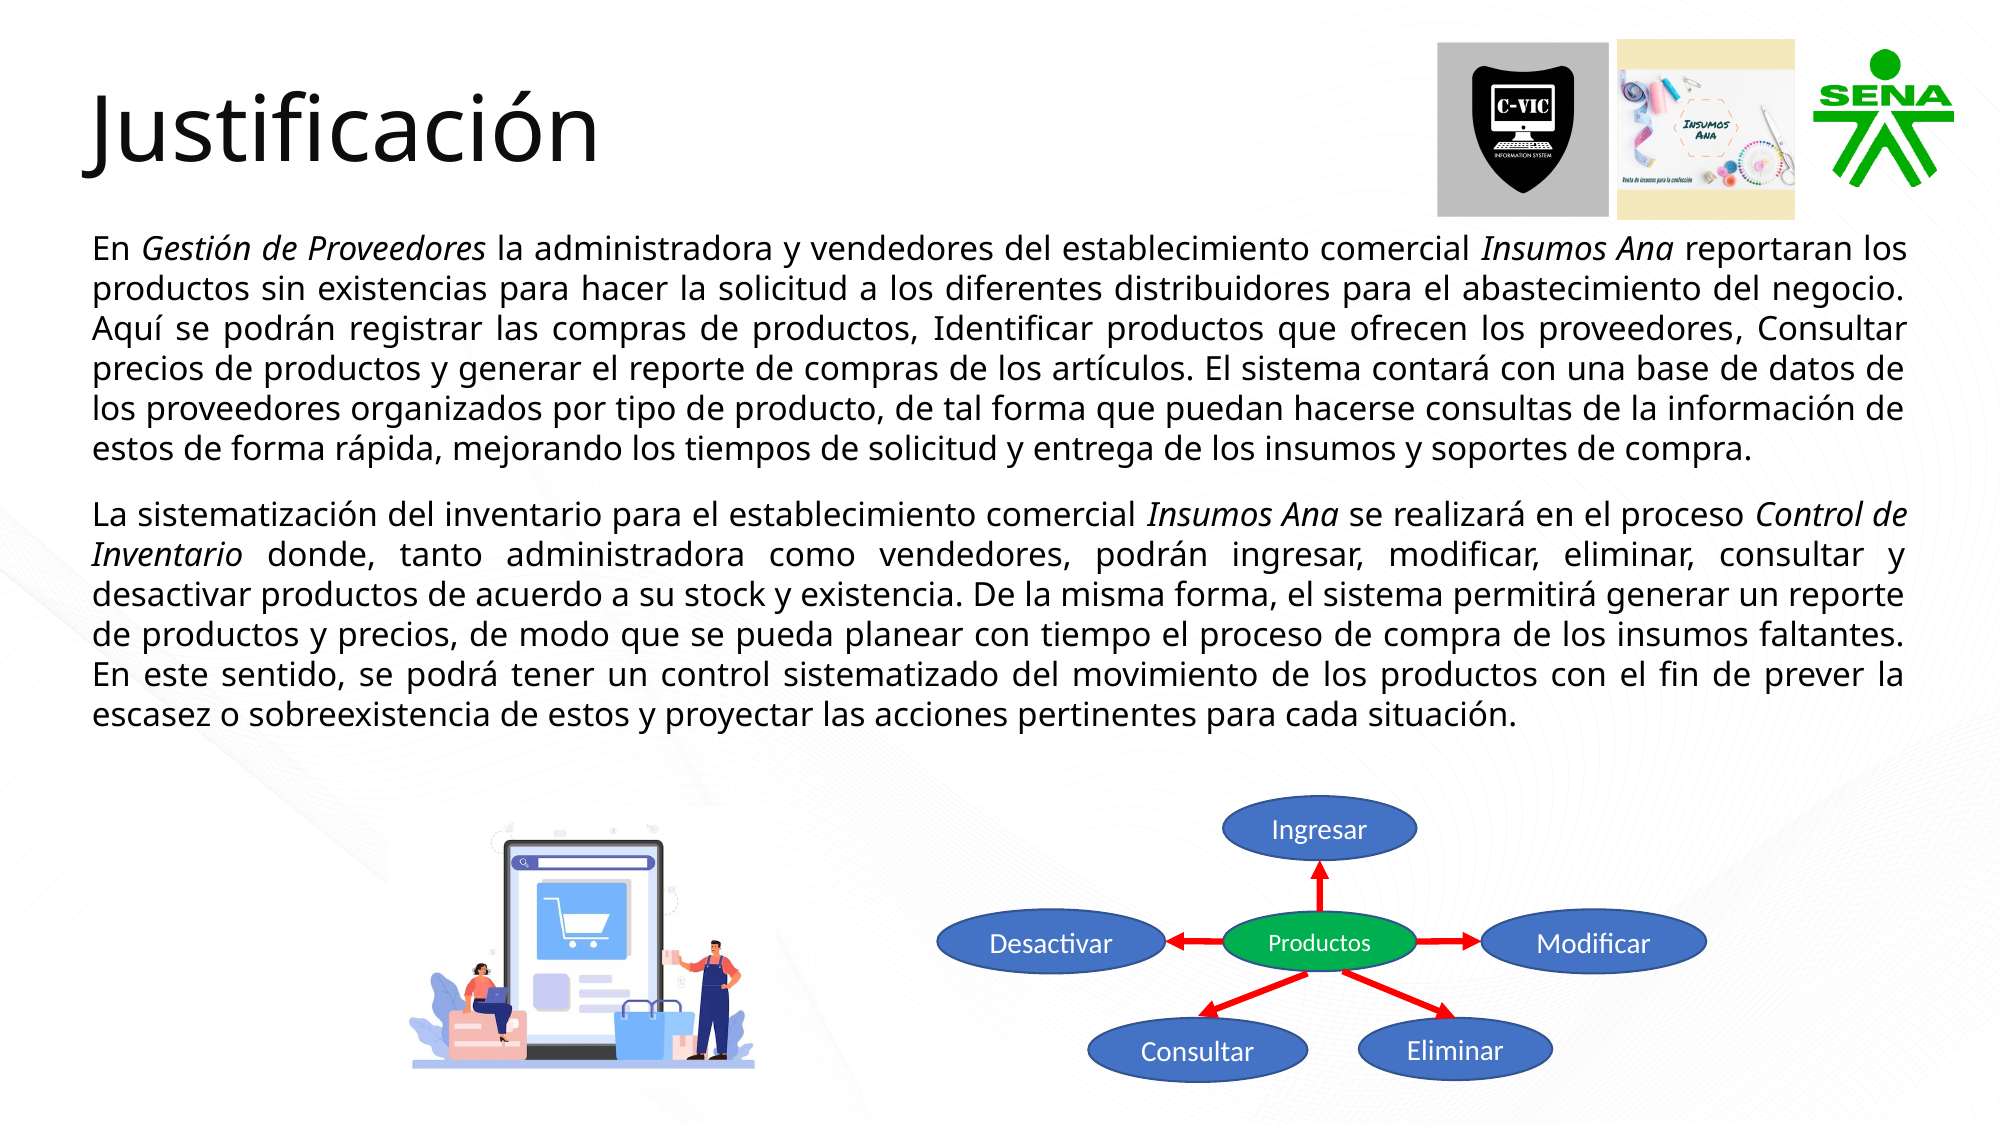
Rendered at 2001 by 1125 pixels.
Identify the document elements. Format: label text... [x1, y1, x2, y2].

text_box Consultar [1087, 1016, 1309, 1083]
text_box Eliminar [1357, 1016, 1554, 1082]
text_box Justificación [74, 75, 1434, 186]
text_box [1197, 973, 1308, 1016]
text_box Desactivar [936, 908, 1166, 975]
text_box Justificación [1612, 75, 1617, 186]
text_box En Gestión de Proveedores la administradora y vendedores del establecimiento comercial Insumos Ana reportaran los productos sin existencias para hacer la solicitud a los diferentes distribuidores para el abastecimiento del negocio. Aquí se podrán registrar las compras de productos, Identificar productos que ofrecen los proveedores, Consultar precios de productos y generar el reporte de compras de los artículos. El sistema contará con una base de datos de los proveedores organizados por tipo de producto, de tal forma que puedan hacerse consultas de la información de estos de forma rápida, mejorando los tiempos de solicitud y entrega de los insumos y soportes de compra. La sistematización del inventario para el establecimiento comercial Insumos Ana se realizará en el proceso Control de Inventario donde, tanto administradora como vendedores, podrán ingresar, modificar, eliminar, consultar y desactivar productos de acuerdo a su stock y existencia. De la misma forma, el sistema permitirá generar un reporte de productos y precios, de modo que se pueda planear con tiempo el proceso de compra de los insumos faltantes. En este sentido, se podrá tener un control sistematizado del movimiento de los productos con el fin de prever la escasez o sobreexistencia de estos y proyectar las acciones pertinentes para cada situación. [77, 220, 1923, 741]
text_box Productos [1222, 910, 1417, 973]
text_box Ingresar [1221, 795, 1418, 862]
picture [0, 0, 2000, 1125]
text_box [1342, 971, 1456, 1018]
text_box Modificar [1480, 908, 1708, 975]
text_box Justificación [1795, 75, 1800, 186]
